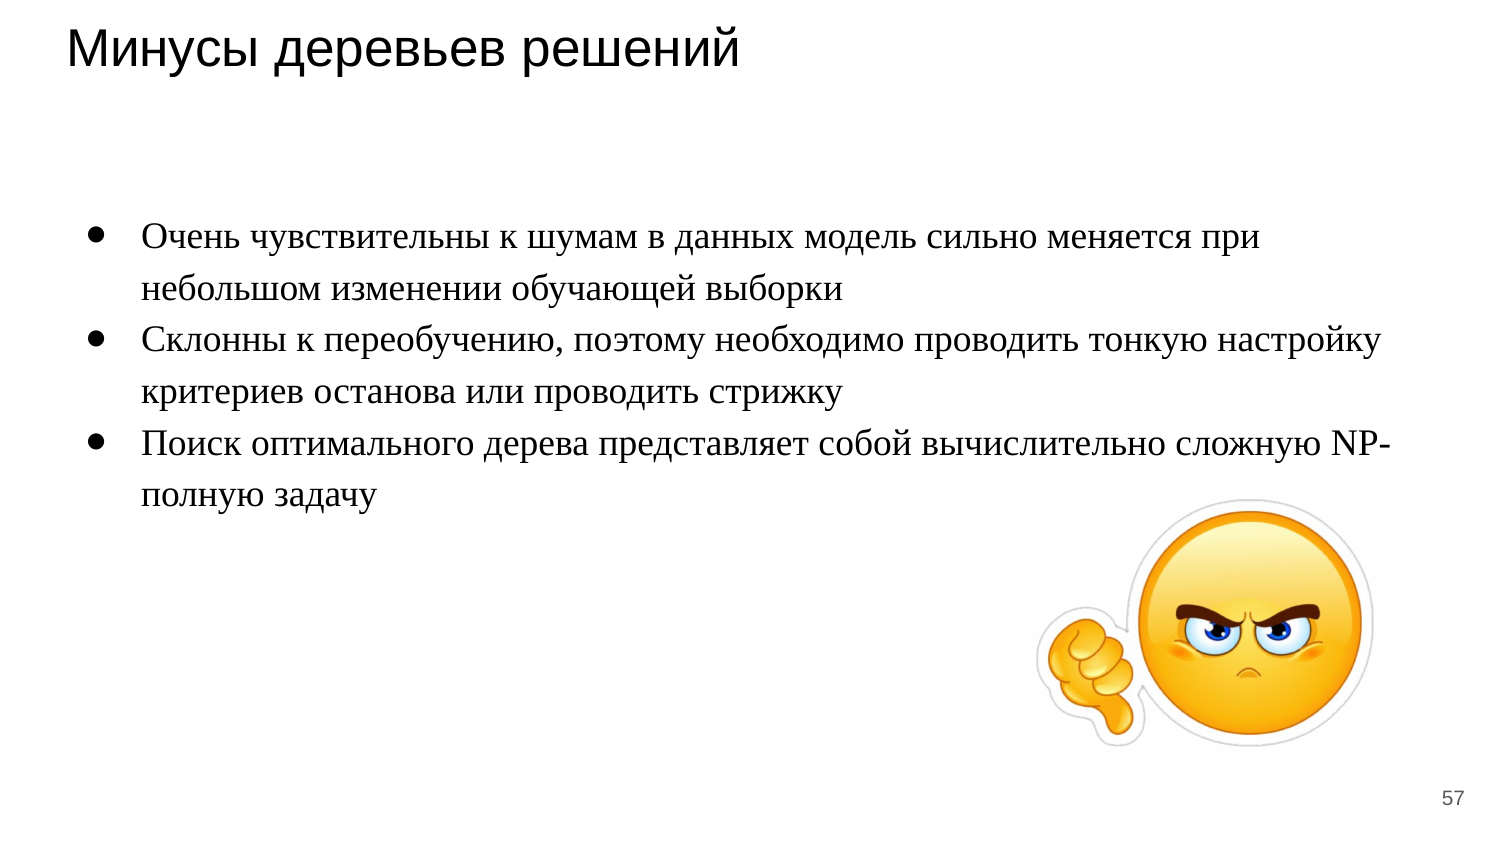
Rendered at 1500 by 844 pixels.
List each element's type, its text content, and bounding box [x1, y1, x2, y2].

title Минусы деревьев решений [51, 0, 1449, 92]
list Очень чувствительны к шумам в данных модель сильно меняется при небольшом изменении обучающей выборки Склонны к переобучению, поэтому необходимо проводить тонкую настройку критериев останова или проводить стрижку Поиск оптимального дерева представляет собой вычислительно сложную NP-полную задачу [51, 189, 1449, 750]
picture [1020, 475, 1391, 766]
slide_number ‹#› [1389, 764, 1480, 830]
